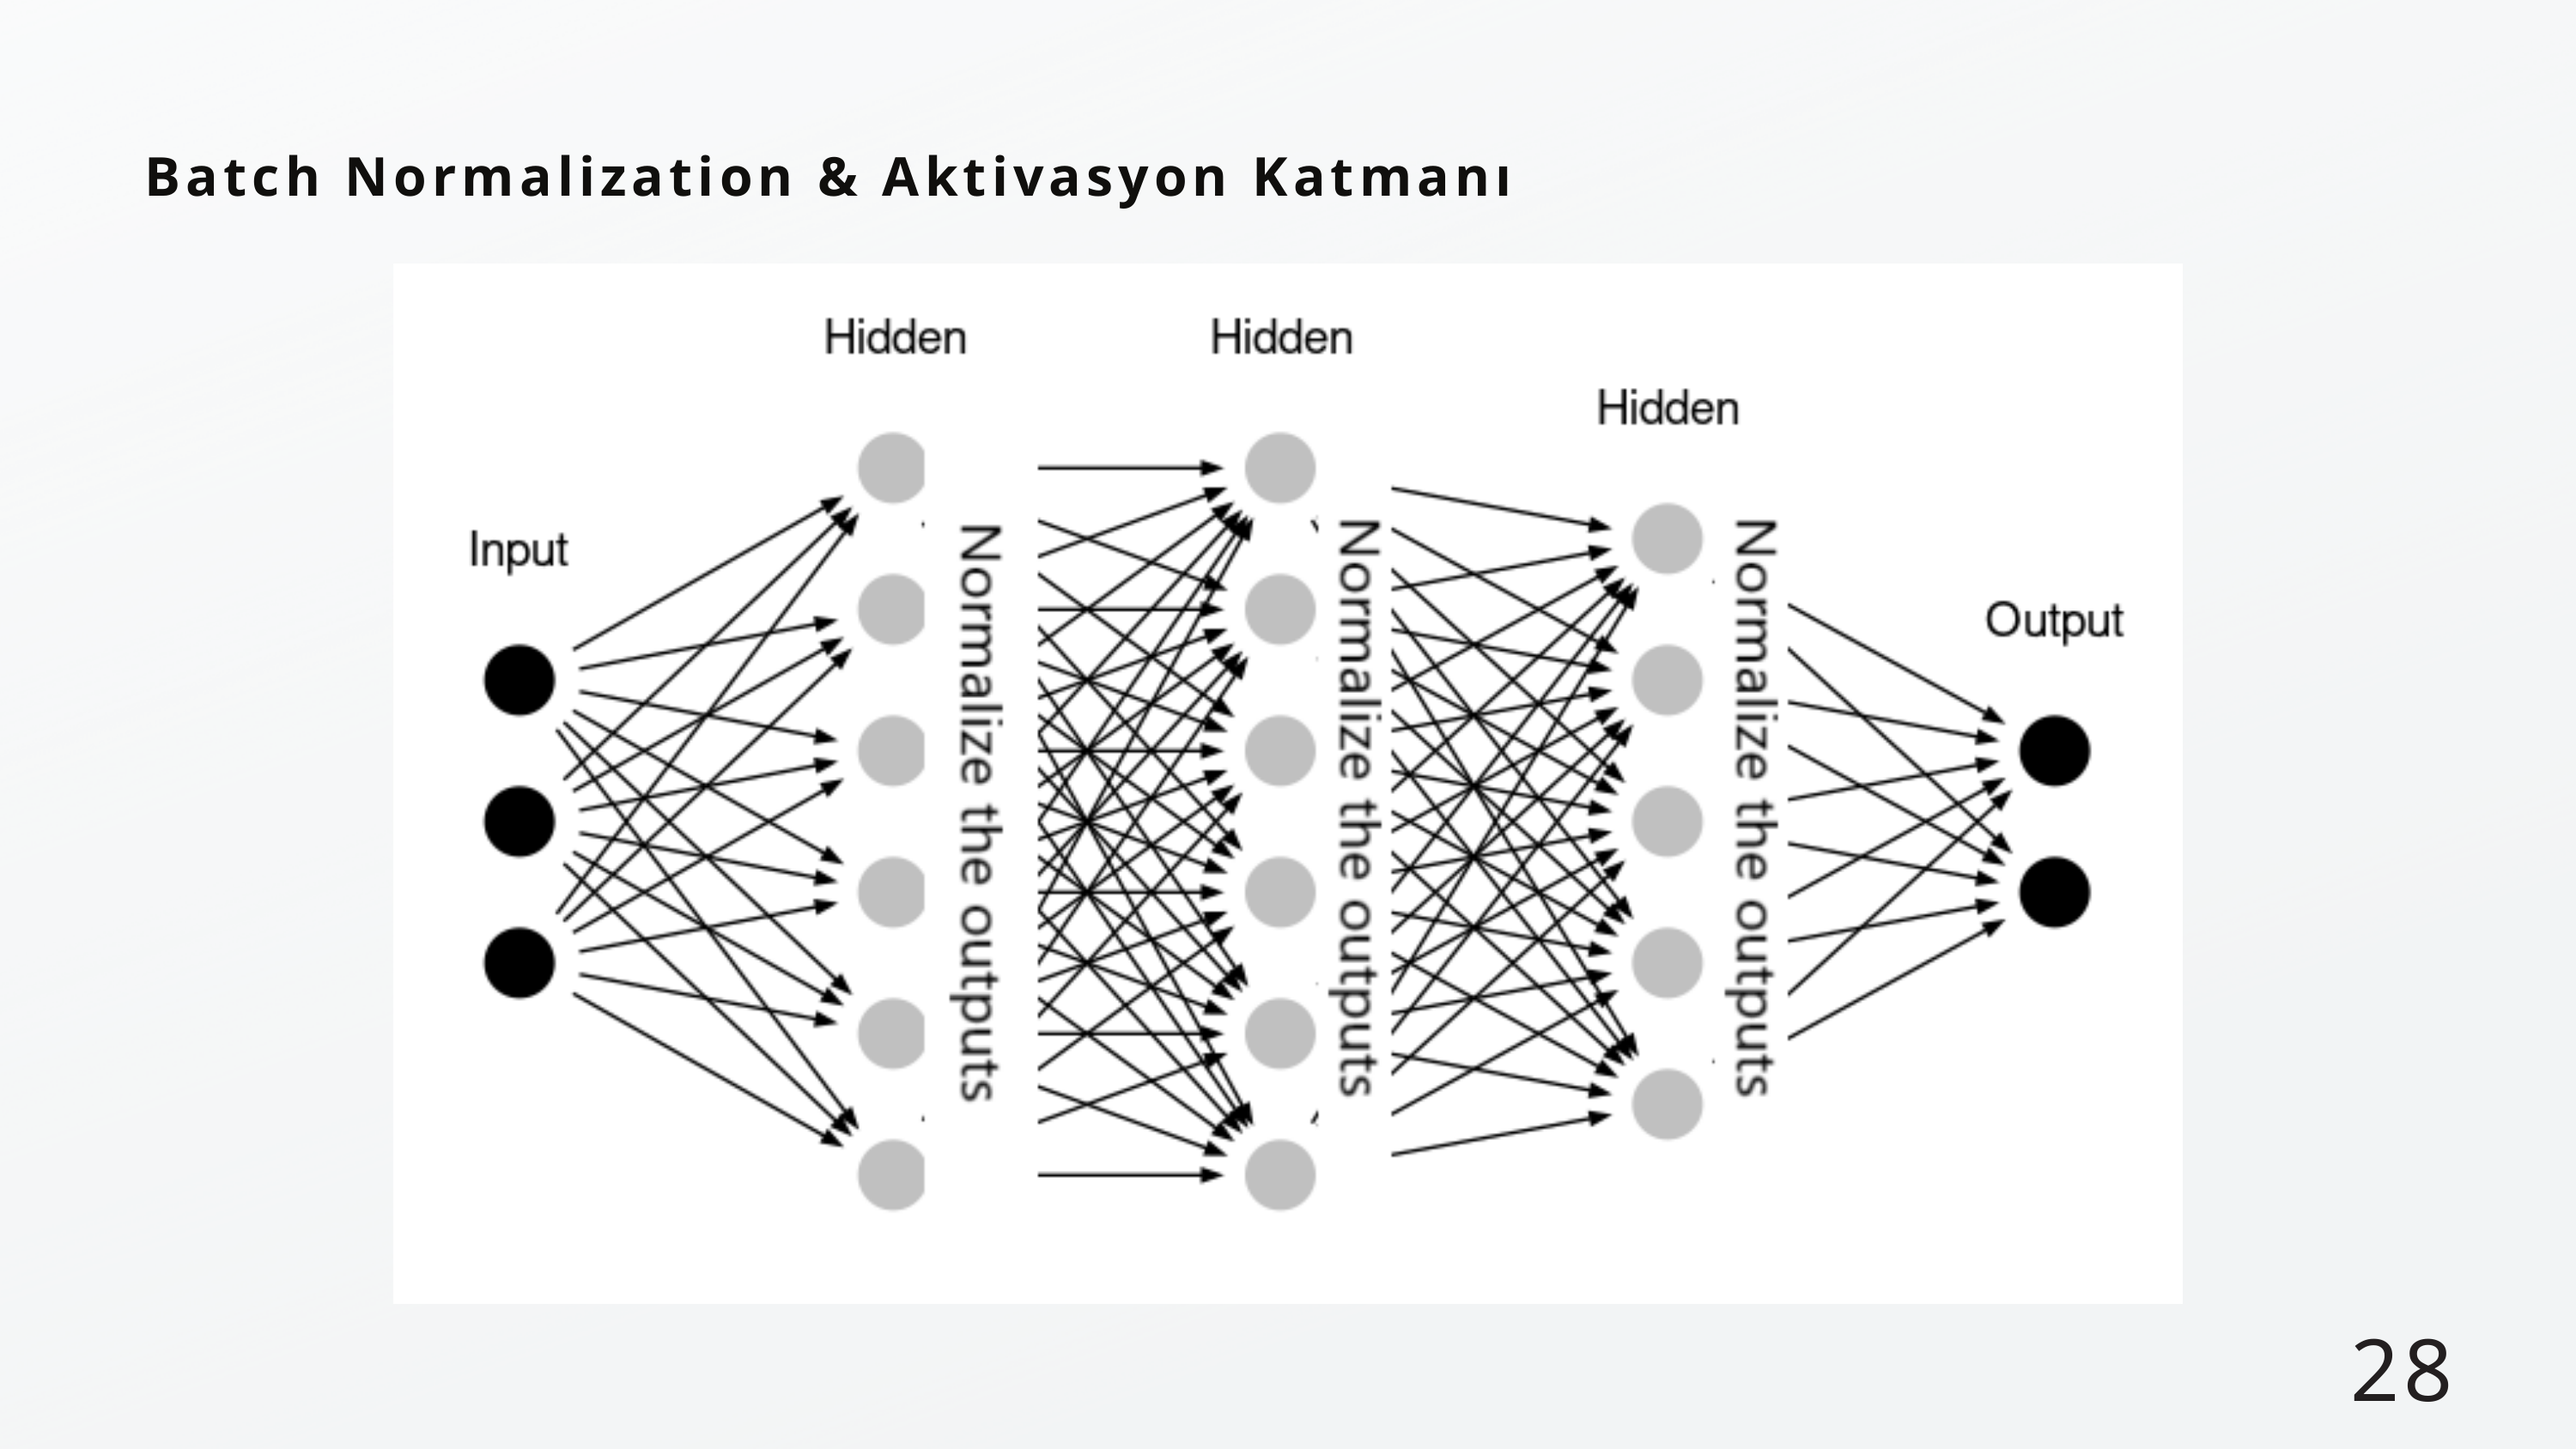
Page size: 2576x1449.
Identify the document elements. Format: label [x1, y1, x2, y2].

text_box [392, 264, 2184, 1304]
text_box [0, 0, 2576, 1449]
